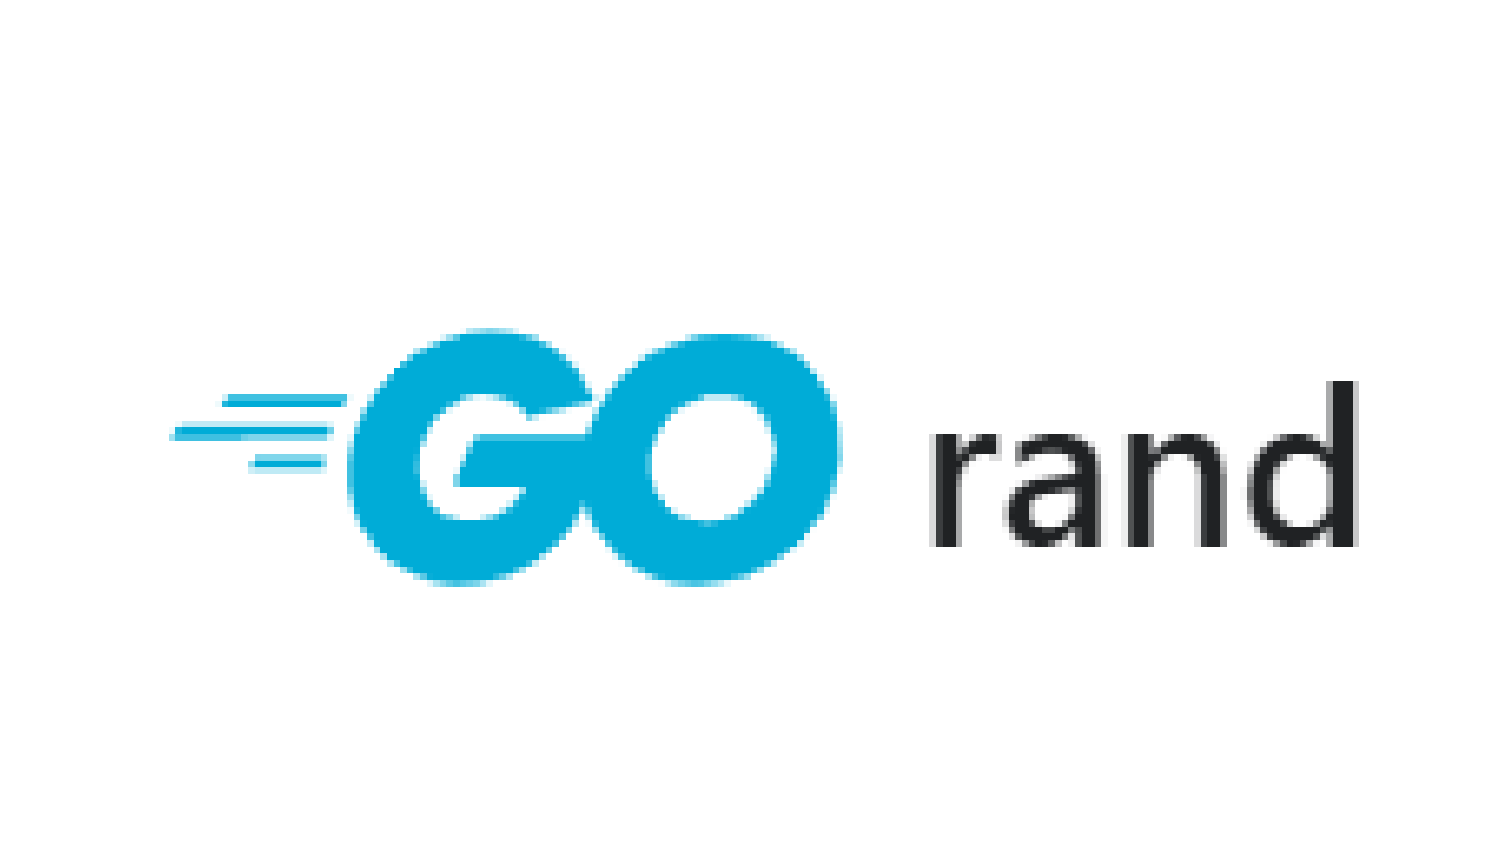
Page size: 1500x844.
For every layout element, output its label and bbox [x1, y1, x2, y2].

picture [49, 262, 1427, 660]
